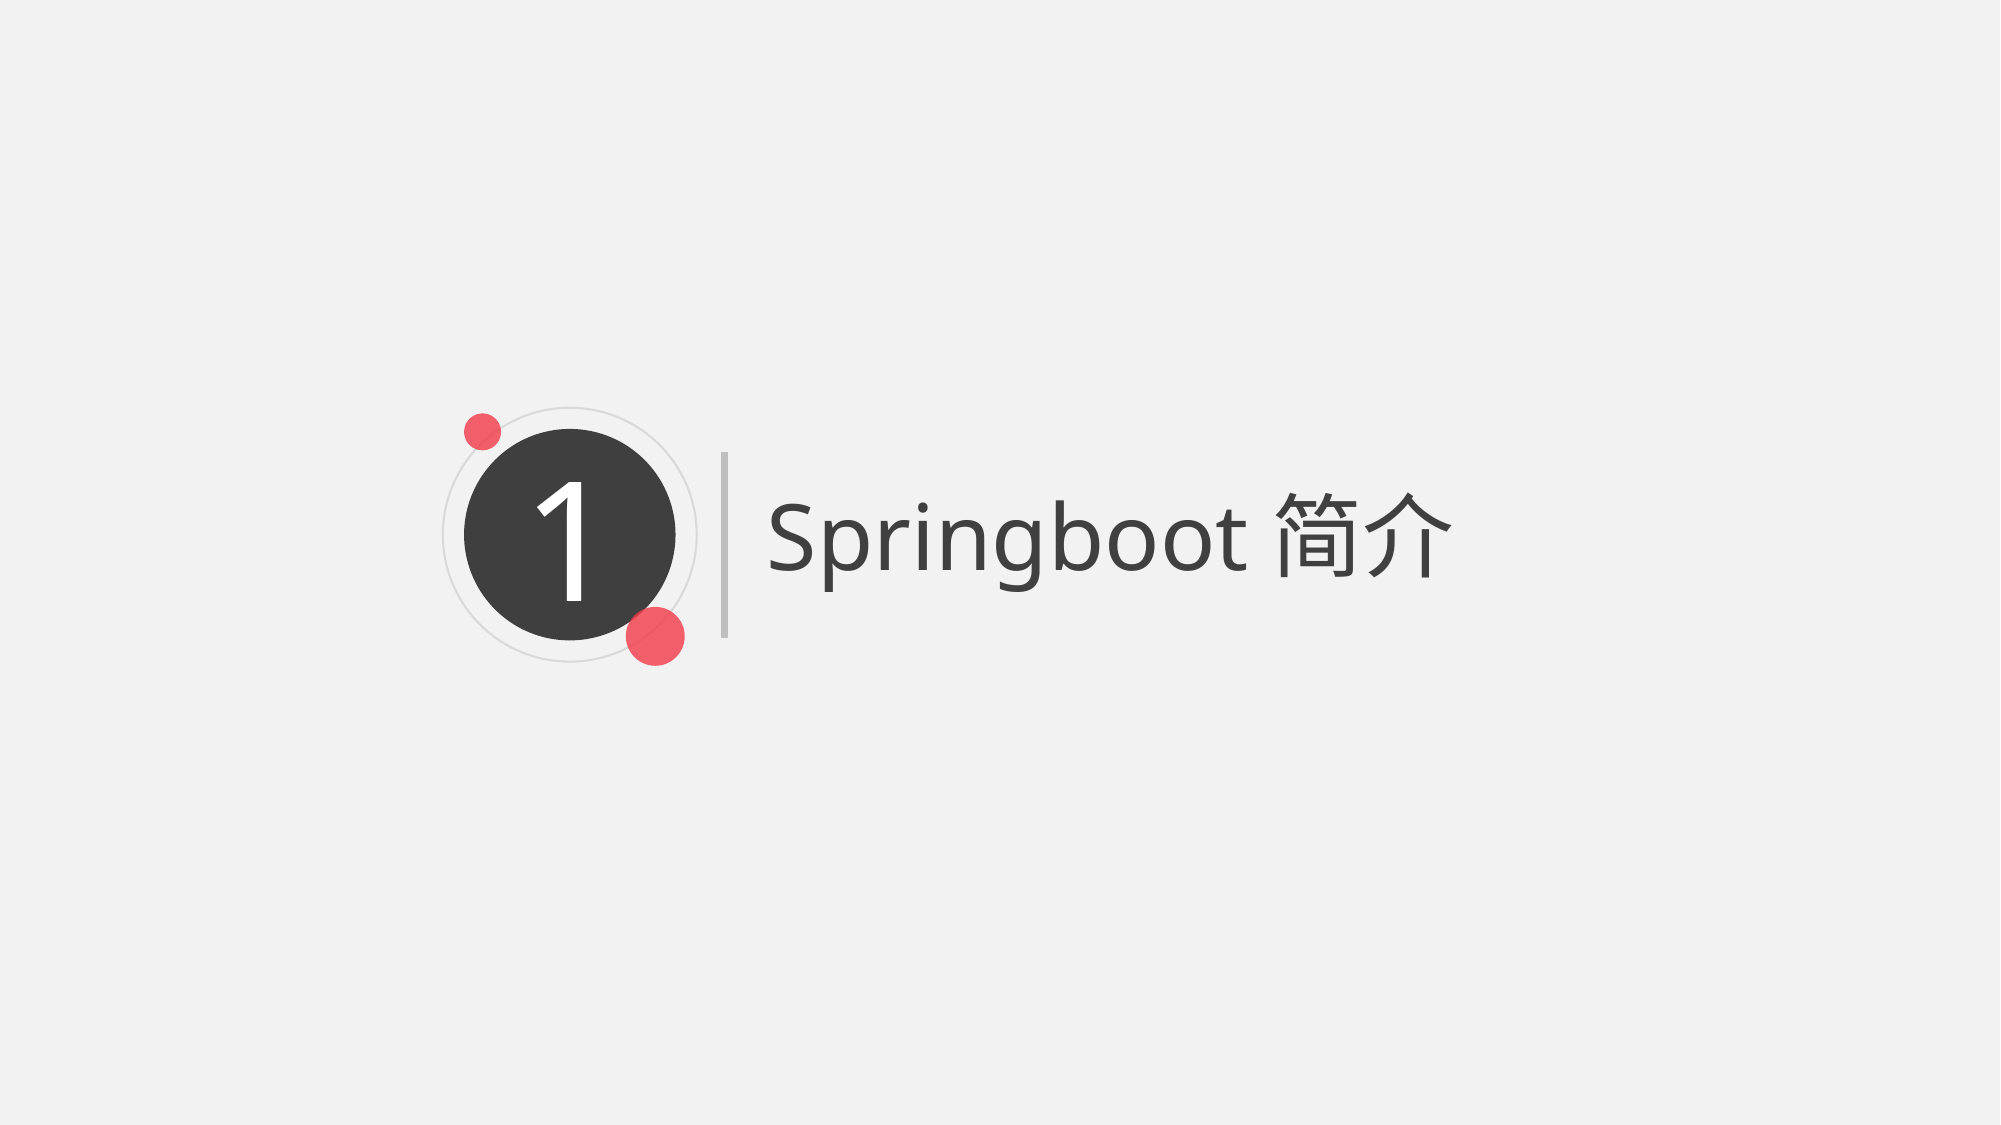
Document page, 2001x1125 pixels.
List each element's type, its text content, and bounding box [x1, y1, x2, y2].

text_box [442, 407, 697, 666]
text_box Springboot简介 [752, 471, 1522, 597]
